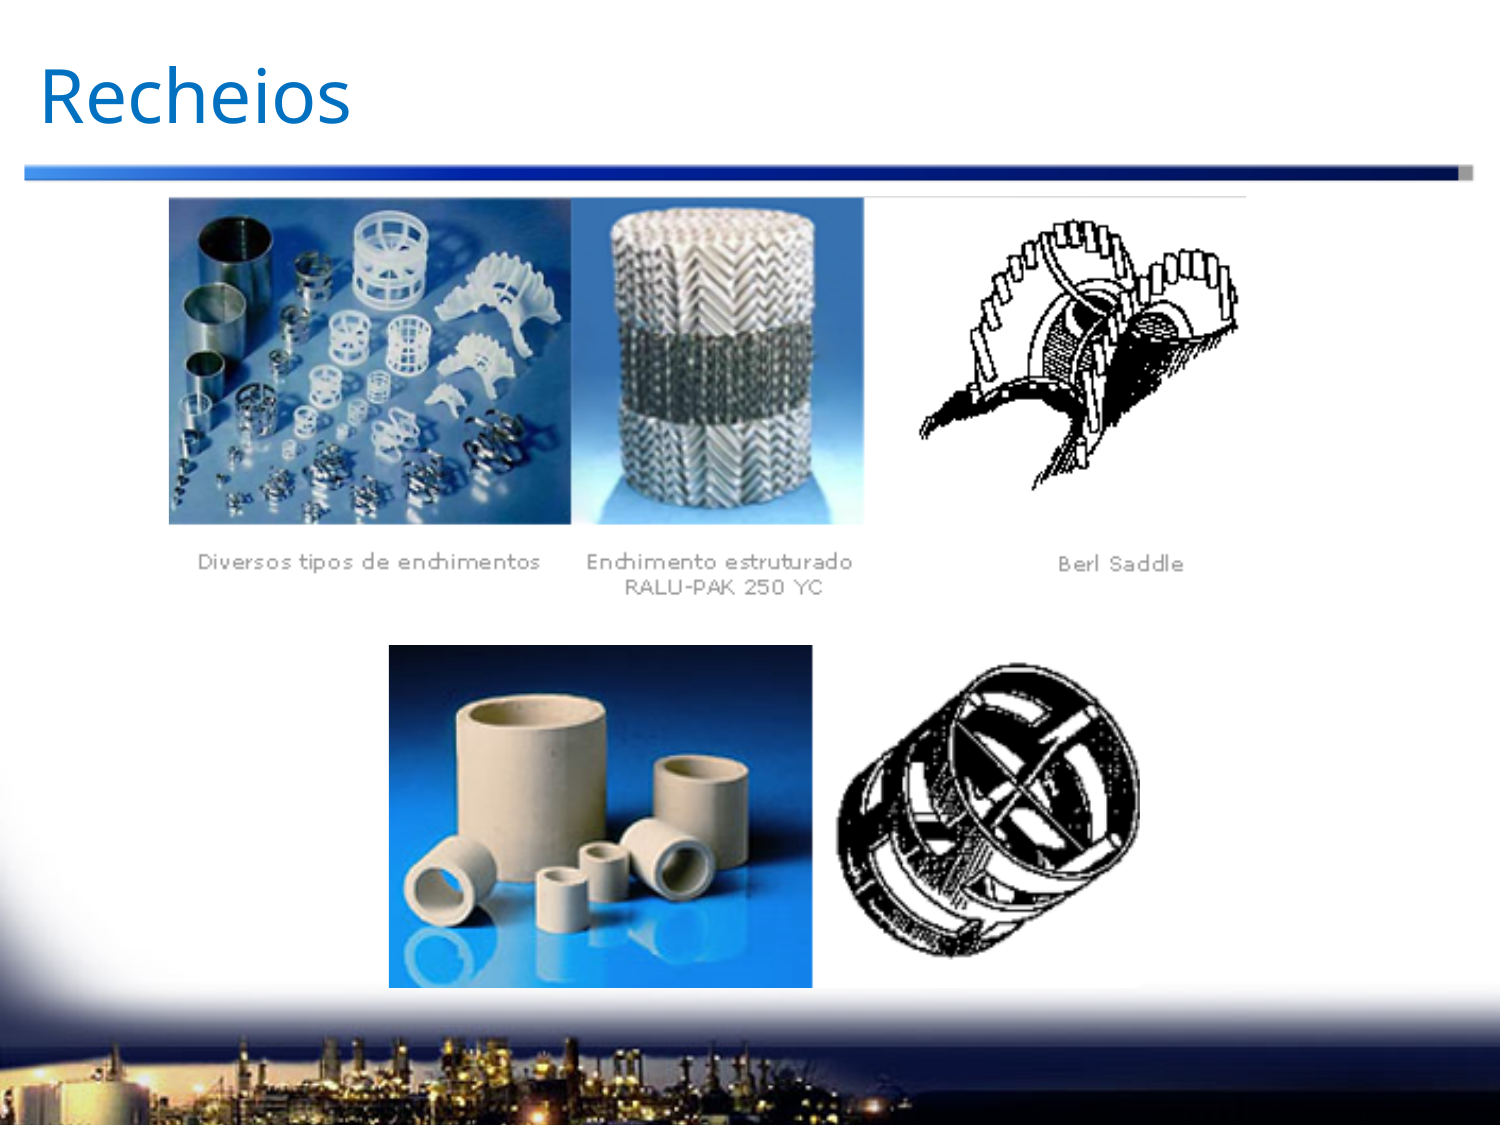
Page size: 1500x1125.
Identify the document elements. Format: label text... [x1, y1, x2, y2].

title Recheios [23, 0, 1477, 188]
picture [0, 0, 1500, 1125]
